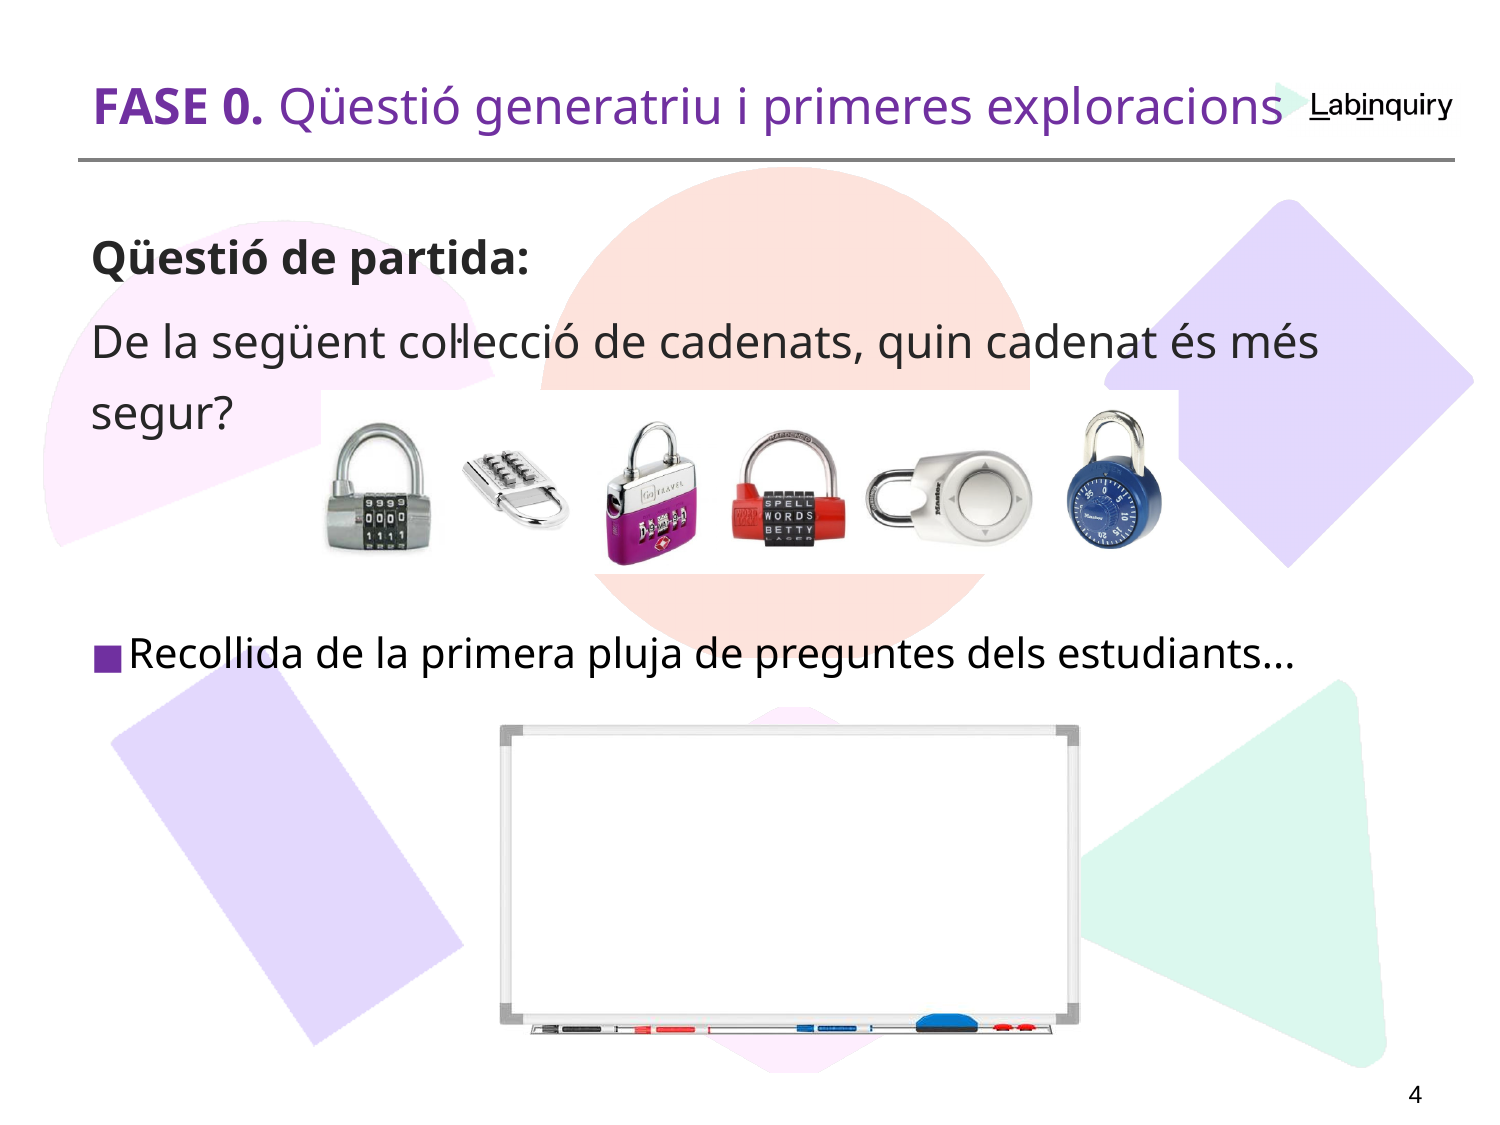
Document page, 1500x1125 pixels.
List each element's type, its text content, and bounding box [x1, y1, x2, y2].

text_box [498, 724, 1081, 1036]
list Recollida de la primera pluja de preguntes dels estudiants... [75, 604, 1454, 957]
picture [1353, 83, 1461, 137]
title FASE 0. Qüestió generatriu i primeres exploracions [77, 52, 1353, 158]
list Qüestió de partida: De la següent col·lecció de cadenats, quin cadenat és més segur? [75, 204, 1454, 557]
picture [320, 390, 1179, 574]
